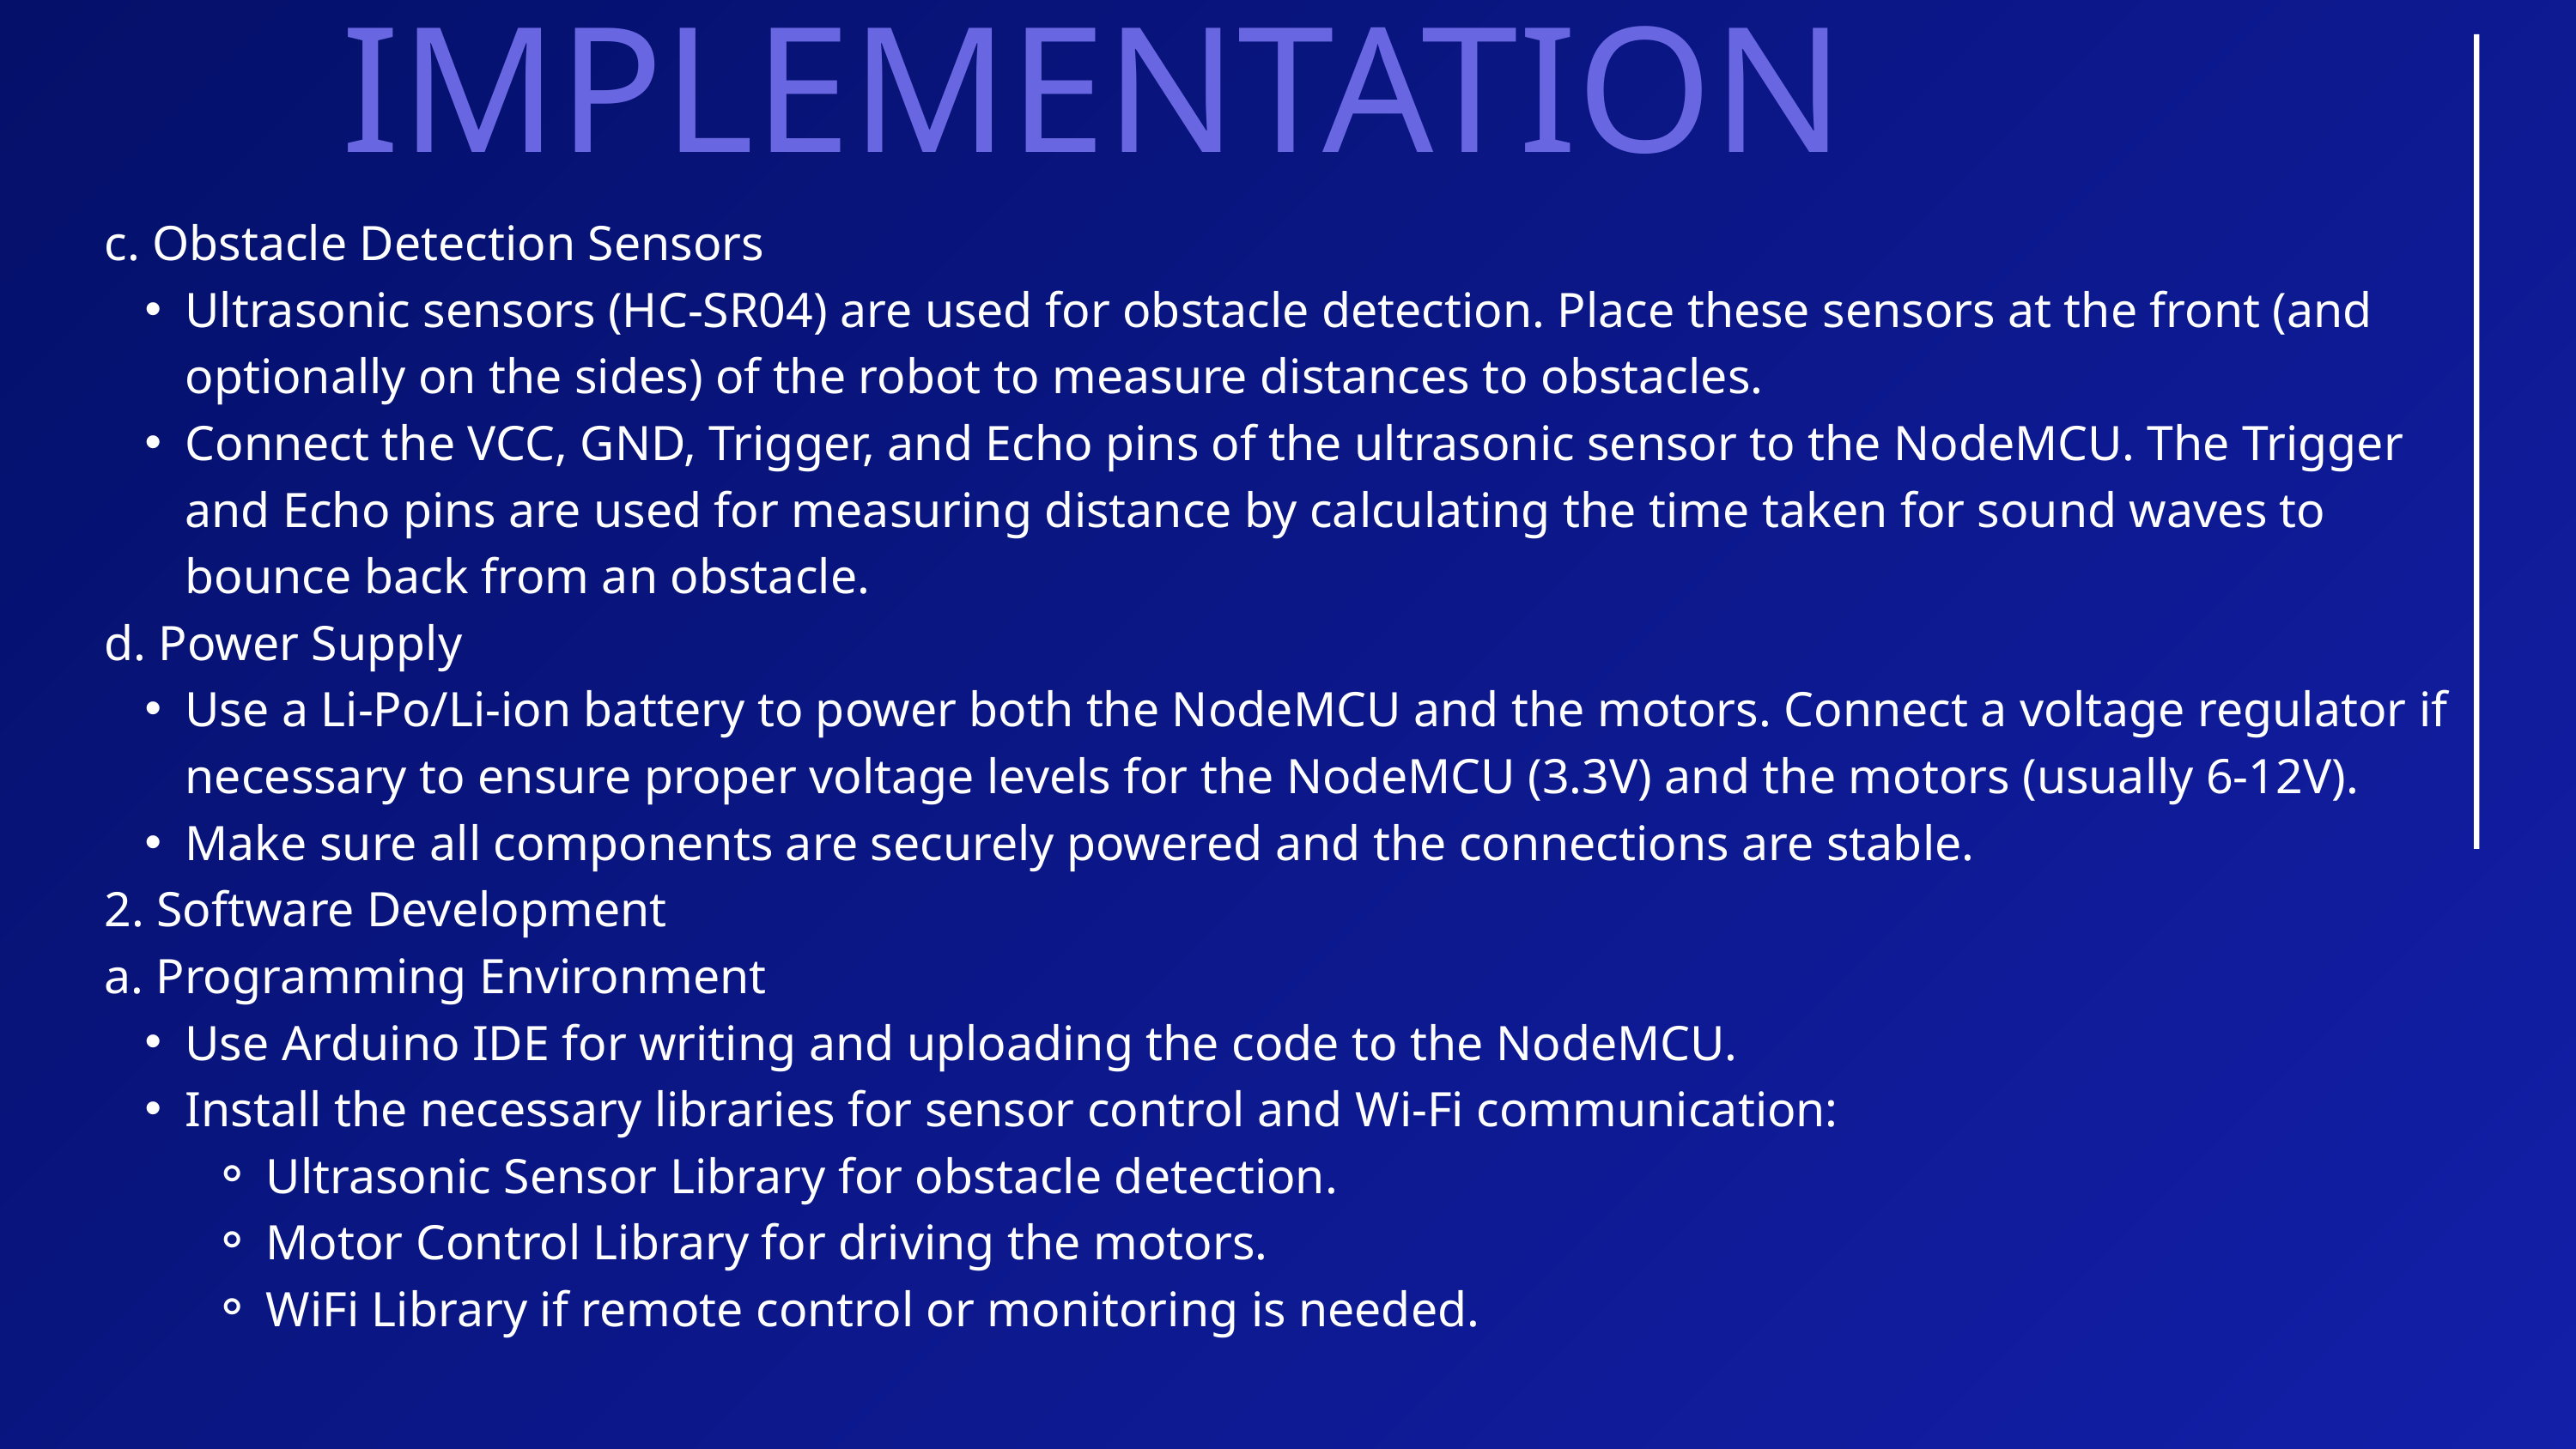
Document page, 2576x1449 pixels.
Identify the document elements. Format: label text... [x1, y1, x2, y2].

text_box c. Obstacle Detection Sensors Ultrasonic sensors (HC-SR04) are used for obstacle detection. Place these sensors at the front (and optionally on the sides) of the robot to measure distances to obstacles. Connect the VCC, GND, Trigger, and Echo pins of the ultrasonic sensor to the NodeMCU. The Trigger and Echo pins are used for measuring distance by calculating the time taken for sound waves to bounce back from an obstacle. d. Power Supply Use a Li-Po/Li-ion battery to power both the NodeMCU and the motors. Connect a voltage regulator if necessary to ensure proper voltage levels for the NodeMCU (3.3V) and the motors (usually 6-12V). Make sure all components are securely powered and the connections are stable. 2. Software Development a. Programming Environment Use Arduino IDE for writing and uploading the code to the NodeMCU. Install the necessary libraries for sensor control and Wi-Fi communication: Ultrasonic Sensor Library for obstacle detection. Motor Control Library for driving the motors. WiFi Library if remote control or monitoring is needed. [104, 203, 2472, 1398]
text_box IMPLEMENTATION [241, 61, 1945, 187]
